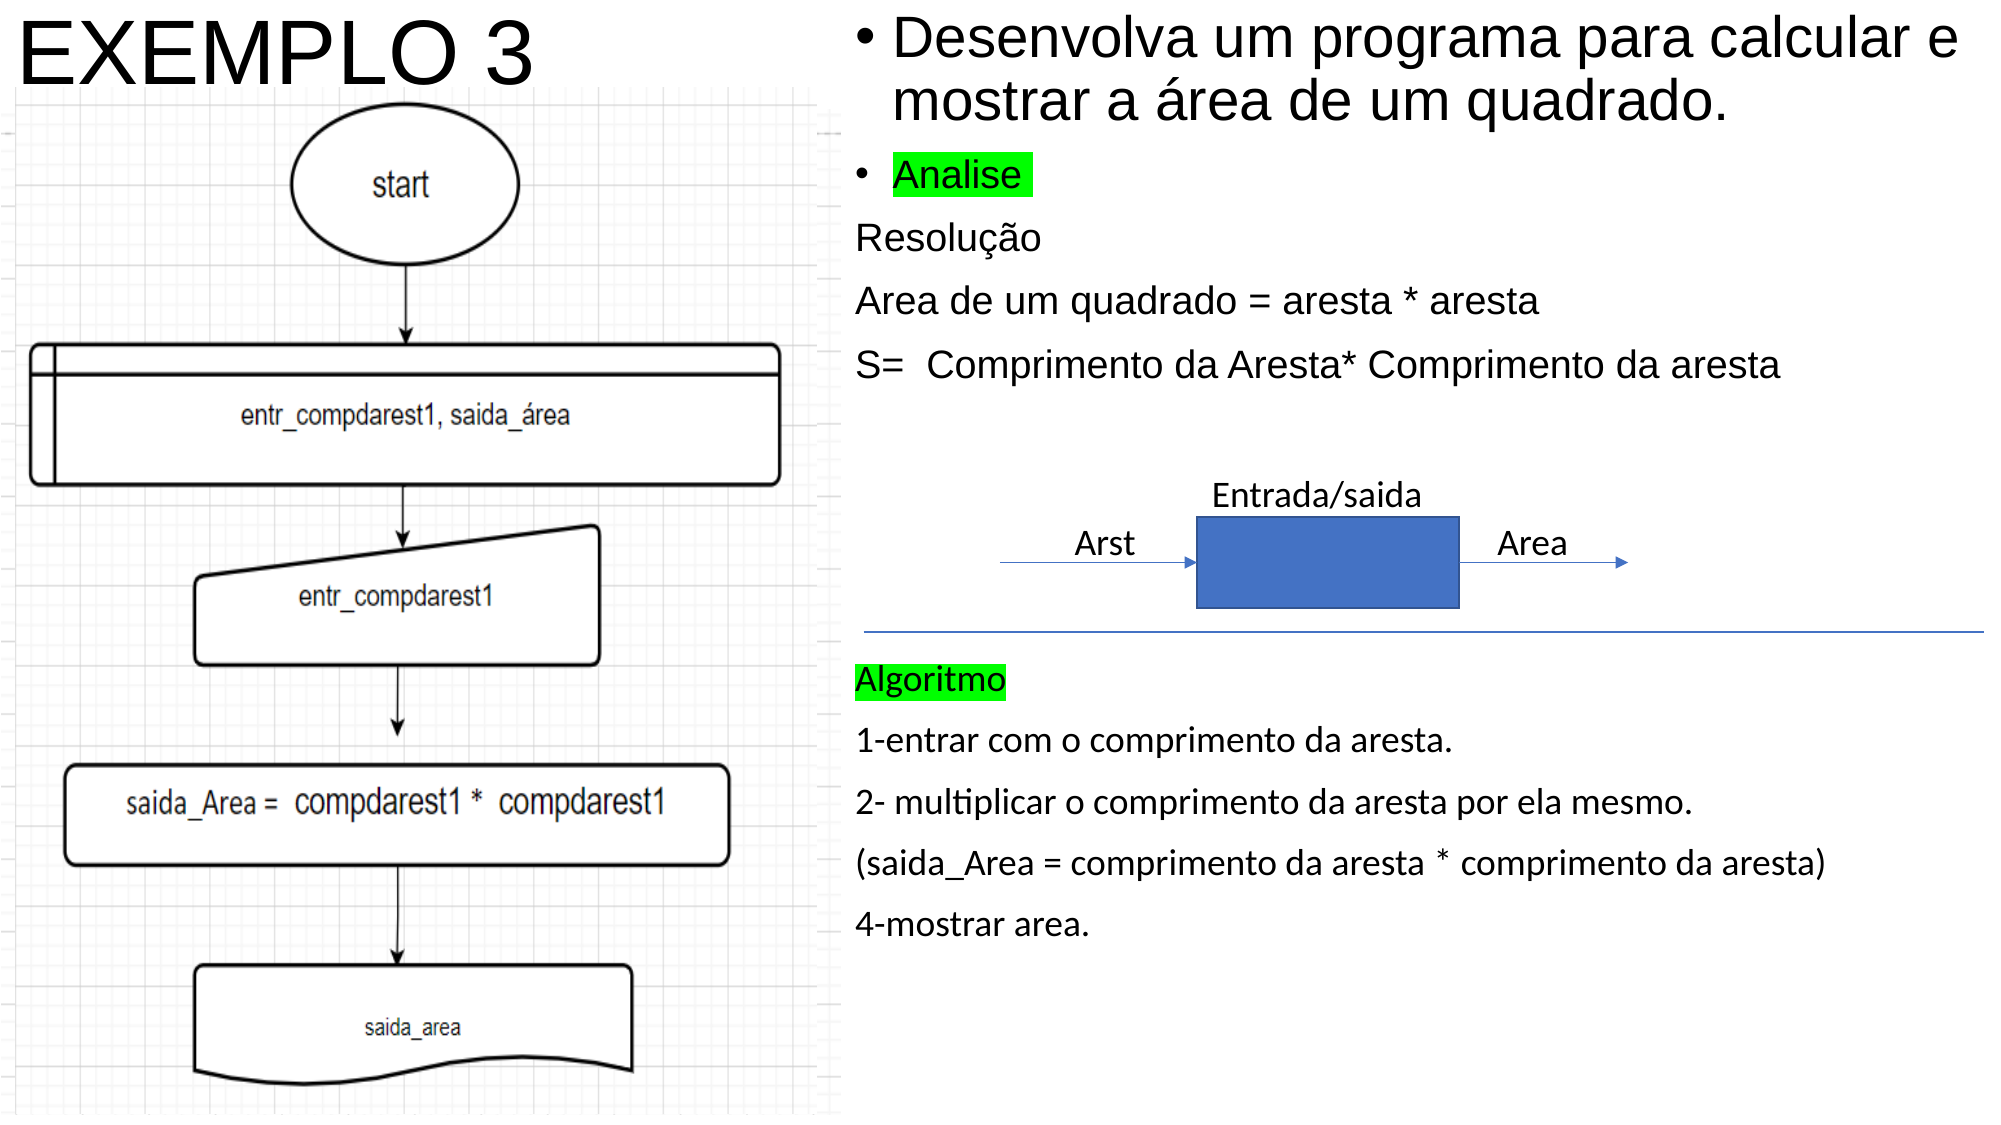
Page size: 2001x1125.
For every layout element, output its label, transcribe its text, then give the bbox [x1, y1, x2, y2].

text_box Area [1482, 511, 1652, 571]
text_box [1196, 516, 1460, 609]
text_box Arst [1059, 563, 1192, 571]
title EXEMPLO 3 [1, 0, 840, 109]
text_box Arst [1059, 510, 1192, 562]
picture [1, 87, 841, 1115]
text_box Entrada/saida [1197, 462, 1617, 523]
list Desenvolva um programa para calcular e mostrar a área de um quadrado. Analise Resolução Area de um quadrado = aresta * aresta S= Comprimento da Aresta* Comprimento da aresta Algoritmo 1-entrar com o comprimento da aresta. 2- multiplicar o comprimento da aresta por ela mesmo. (saida_Area = comprimento da aresta * comprimento da aresta) 4-mostrar area. [840, 0, 1985, 1115]
